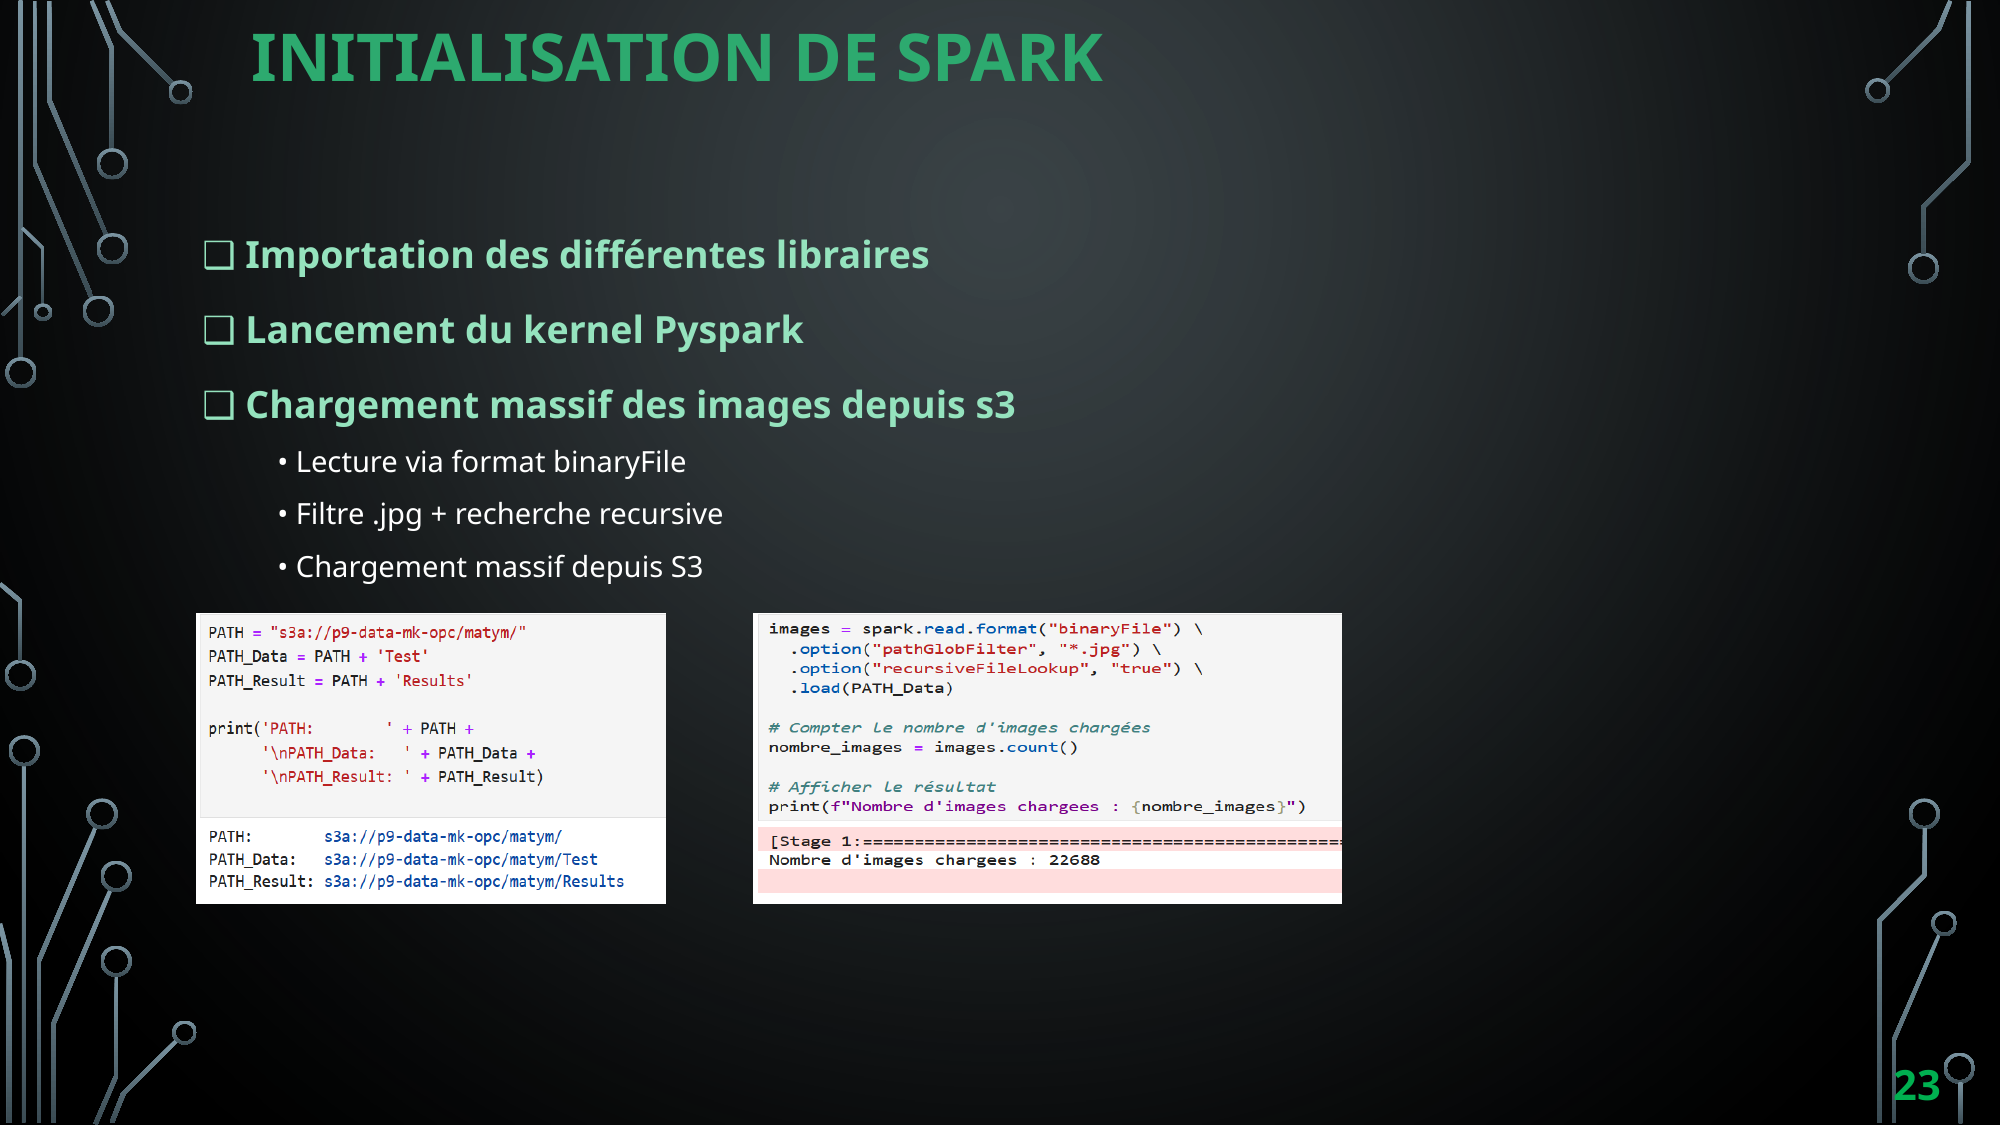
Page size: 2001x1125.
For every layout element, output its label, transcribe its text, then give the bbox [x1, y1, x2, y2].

picture [195, 612, 666, 905]
picture [753, 612, 1343, 905]
title Initialisation de spark [236, 17, 1813, 104]
list ❑ Importation des différentes libraires ❑ Lancement du kernel Pyspark ❑ Chargement massif des images depuis s3 • Lecture via format binaryFile • Filtre .jpg + recherche recursive • Chargement massif depuis S3 [187, 148, 1813, 1100]
slide_number 23 [1829, 1057, 1957, 1118]
